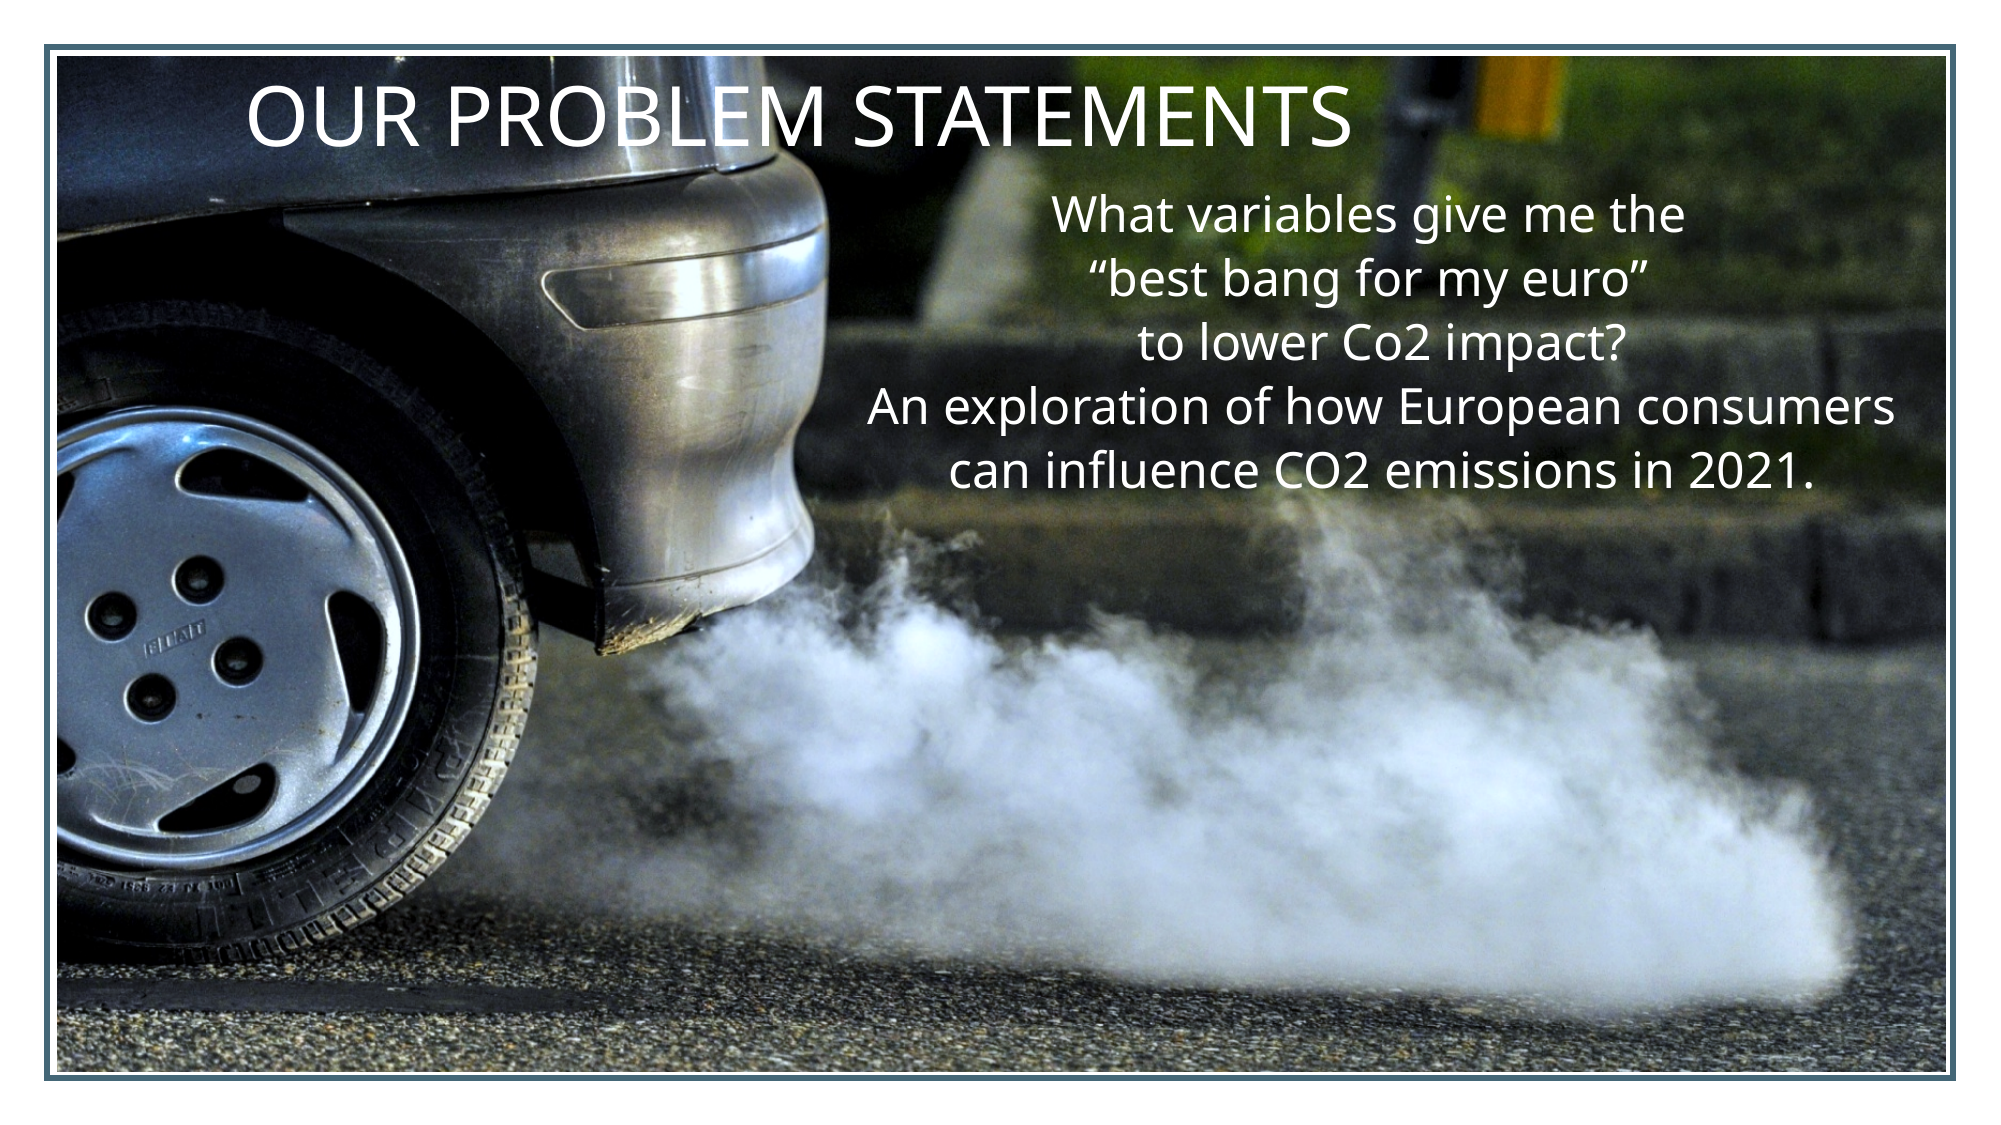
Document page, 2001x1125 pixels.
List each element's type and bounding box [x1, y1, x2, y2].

picture [57, 56, 1946, 1072]
